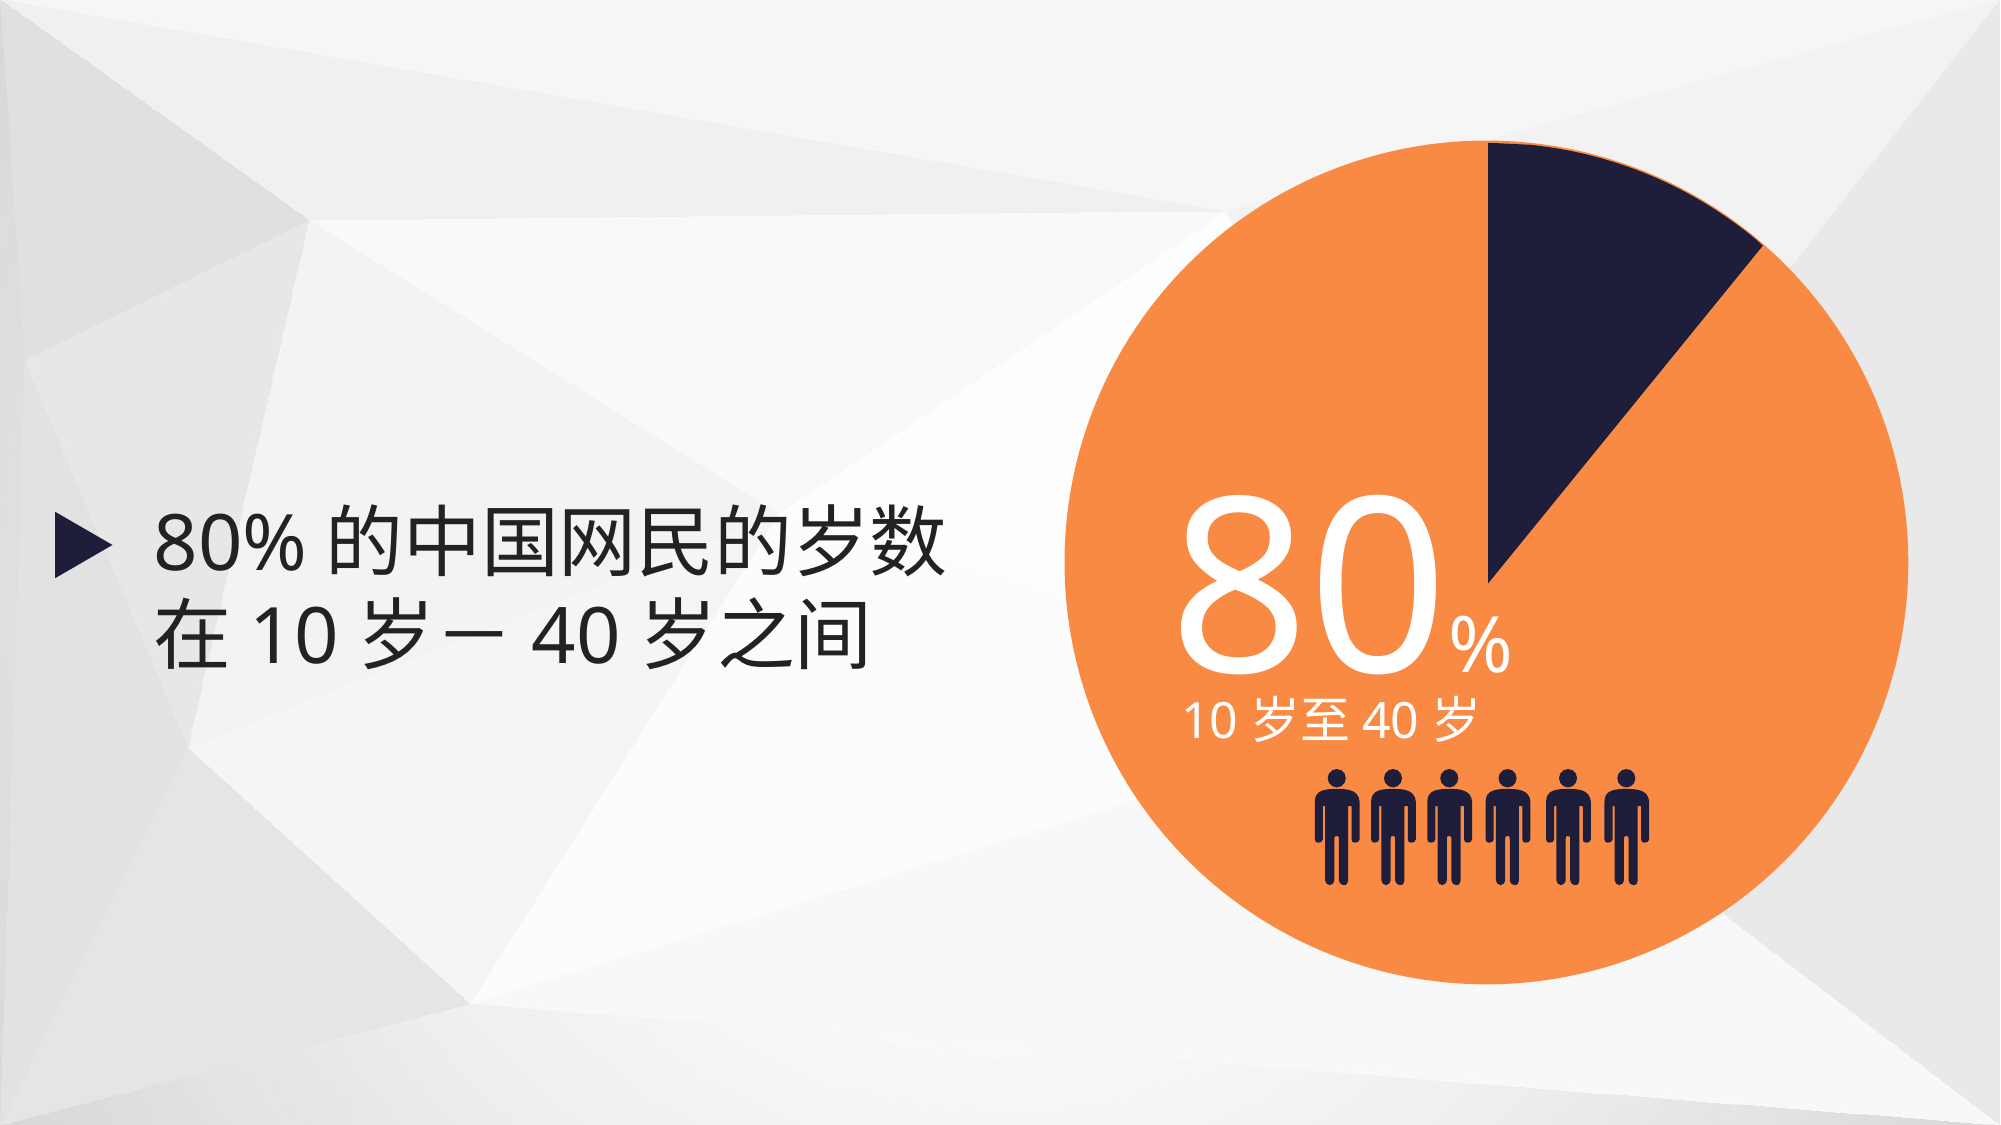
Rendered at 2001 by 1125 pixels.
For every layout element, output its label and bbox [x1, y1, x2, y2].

text_box [1314, 768, 1650, 885]
picture [0, 0, 2000, 1125]
